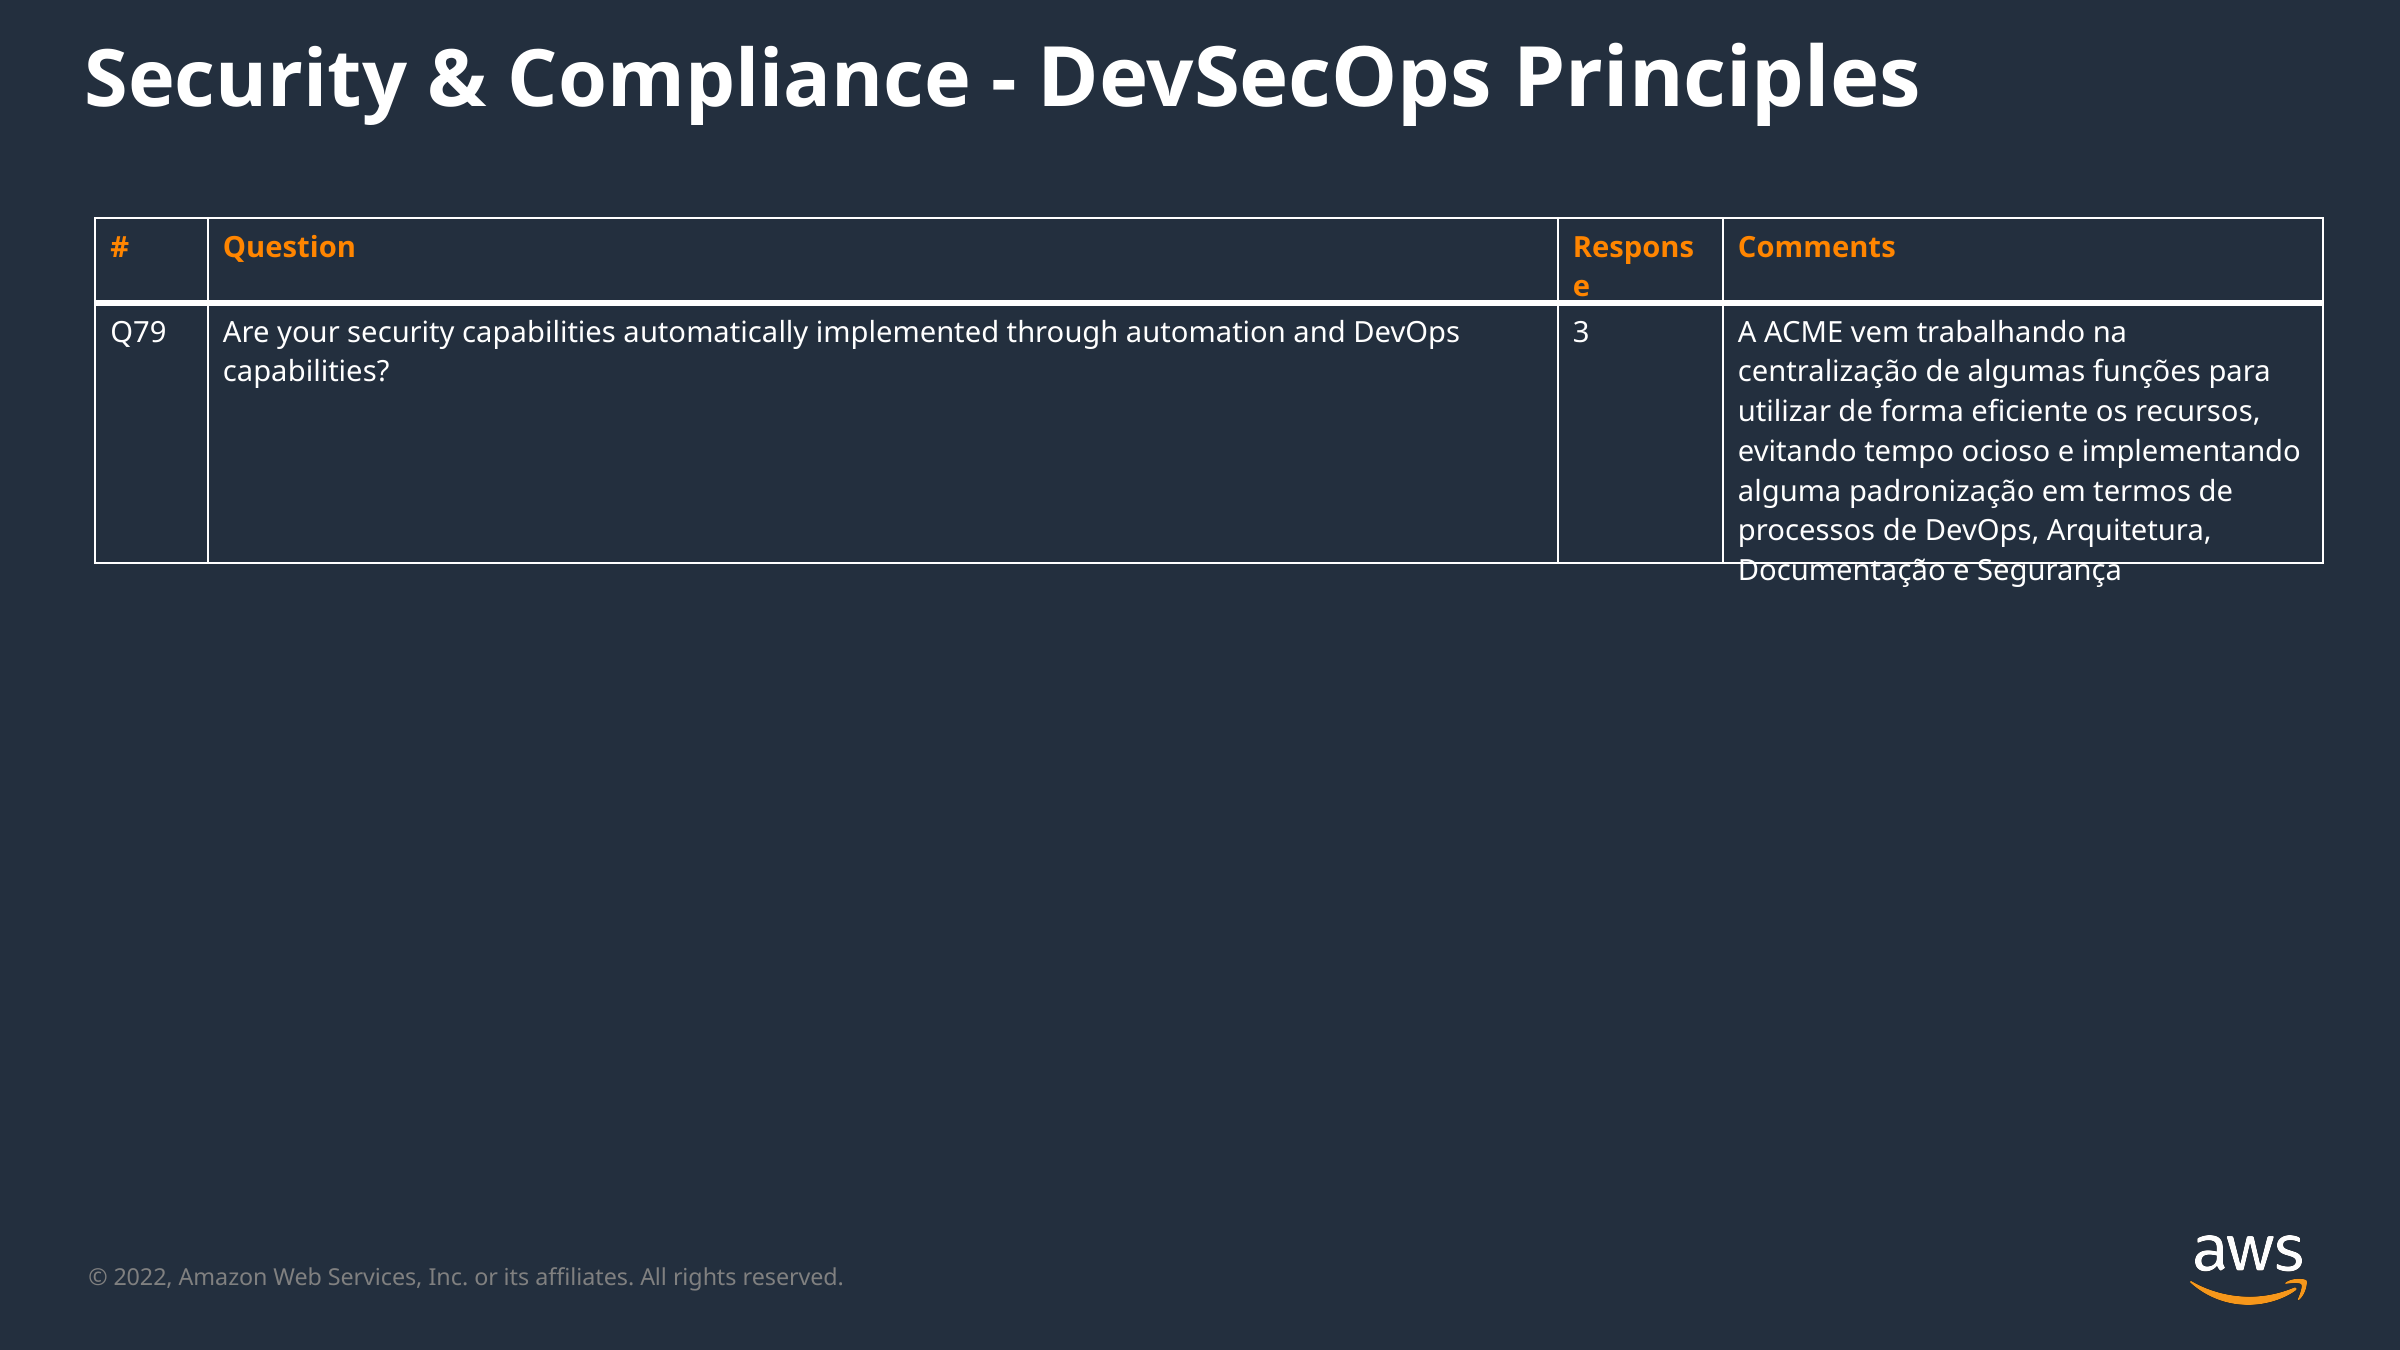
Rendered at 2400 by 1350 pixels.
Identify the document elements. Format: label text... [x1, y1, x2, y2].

table_header Question [209, 219, 1557, 300]
table_header Response [1559, 219, 1722, 300]
table_cell A ACME vem trabalhando na centralização de algumas funções para utilizar de forma eficiente os recursos, evitando tempo ocioso e implementando alguma padronização em termos de processos de DevOps, Arquitetura, Documentação e Segurança [1724, 306, 2322, 562]
table_header # [96, 219, 207, 300]
picture [2190, 1235, 2307, 1305]
table_cell 3 [1559, 306, 1722, 562]
table_header Comments [1724, 219, 2322, 300]
table_cell Q79 [96, 306, 207, 562]
text_box Security & Compliance - DevSecOps Principles [69, 16, 2359, 131]
table_cell Are your security capabilities automatically implemented through automation and DevOps capabilities? [209, 306, 1557, 562]
